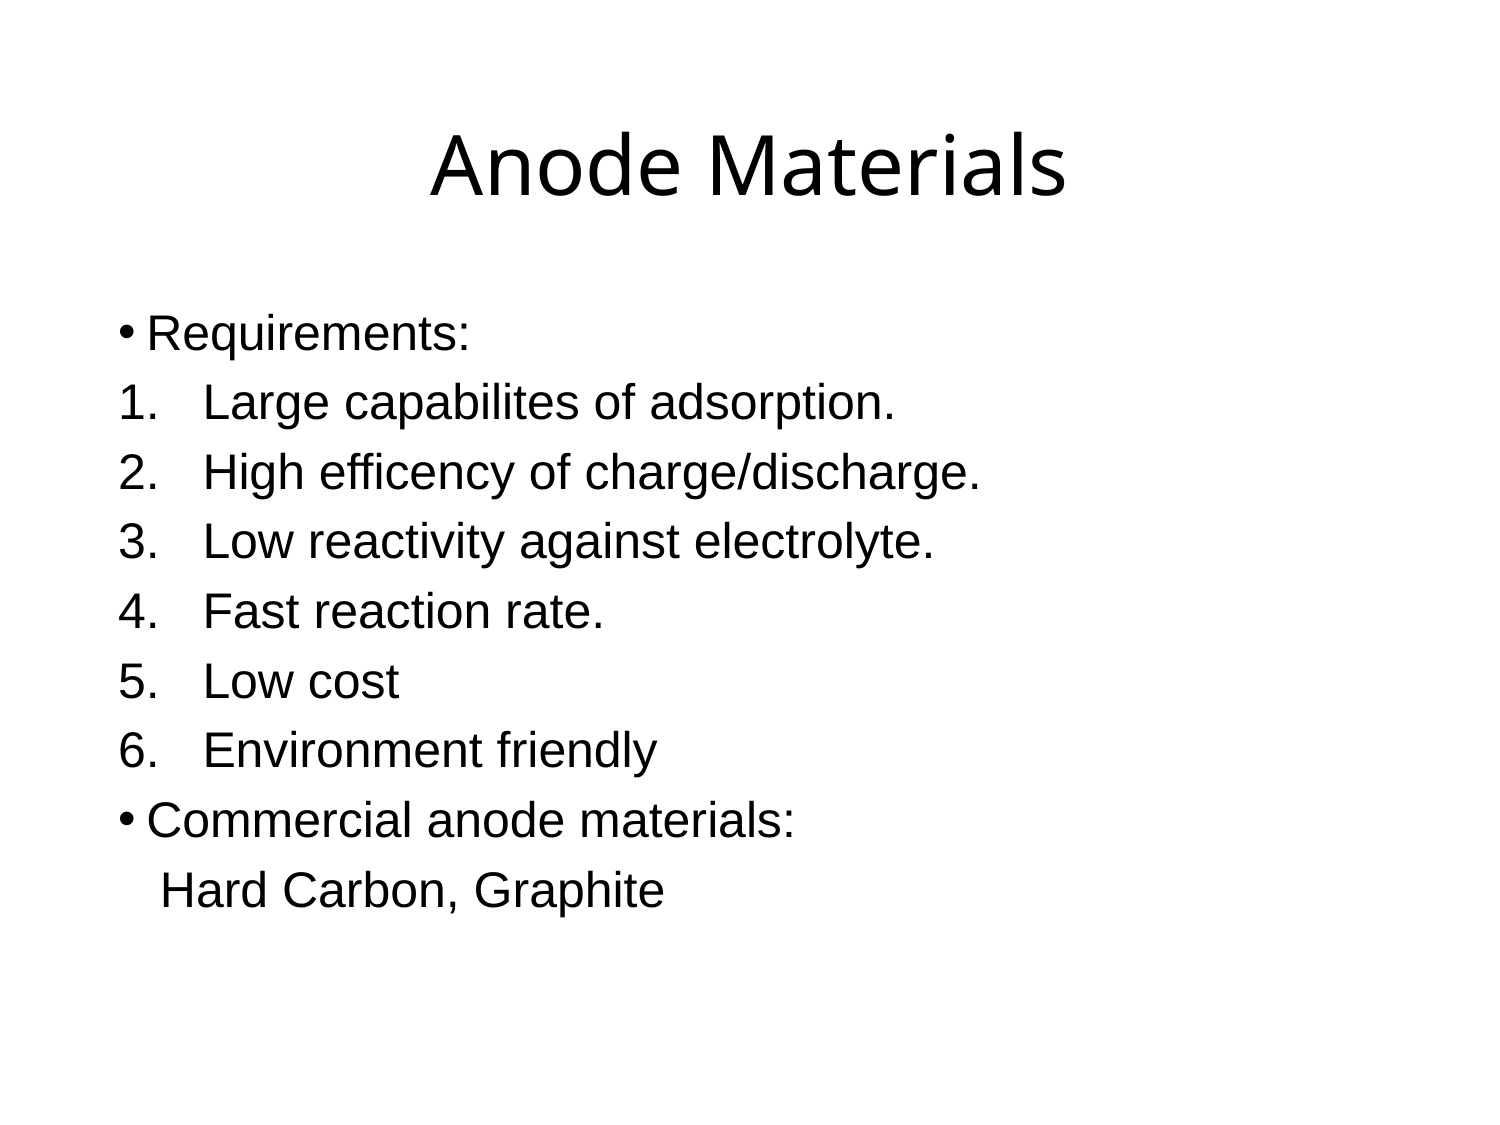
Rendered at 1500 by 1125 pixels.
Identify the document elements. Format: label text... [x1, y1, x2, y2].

title Anode Materials [103, 59, 1397, 278]
list Requirements: Large capabilites of adsorption. High efficency of charge/discharge. Low reactivity against electrolyte. Fast reaction rate. Low cost Environment friendly Commercial anode materials: Hard Carbon, Graphite [103, 299, 1397, 1014]
